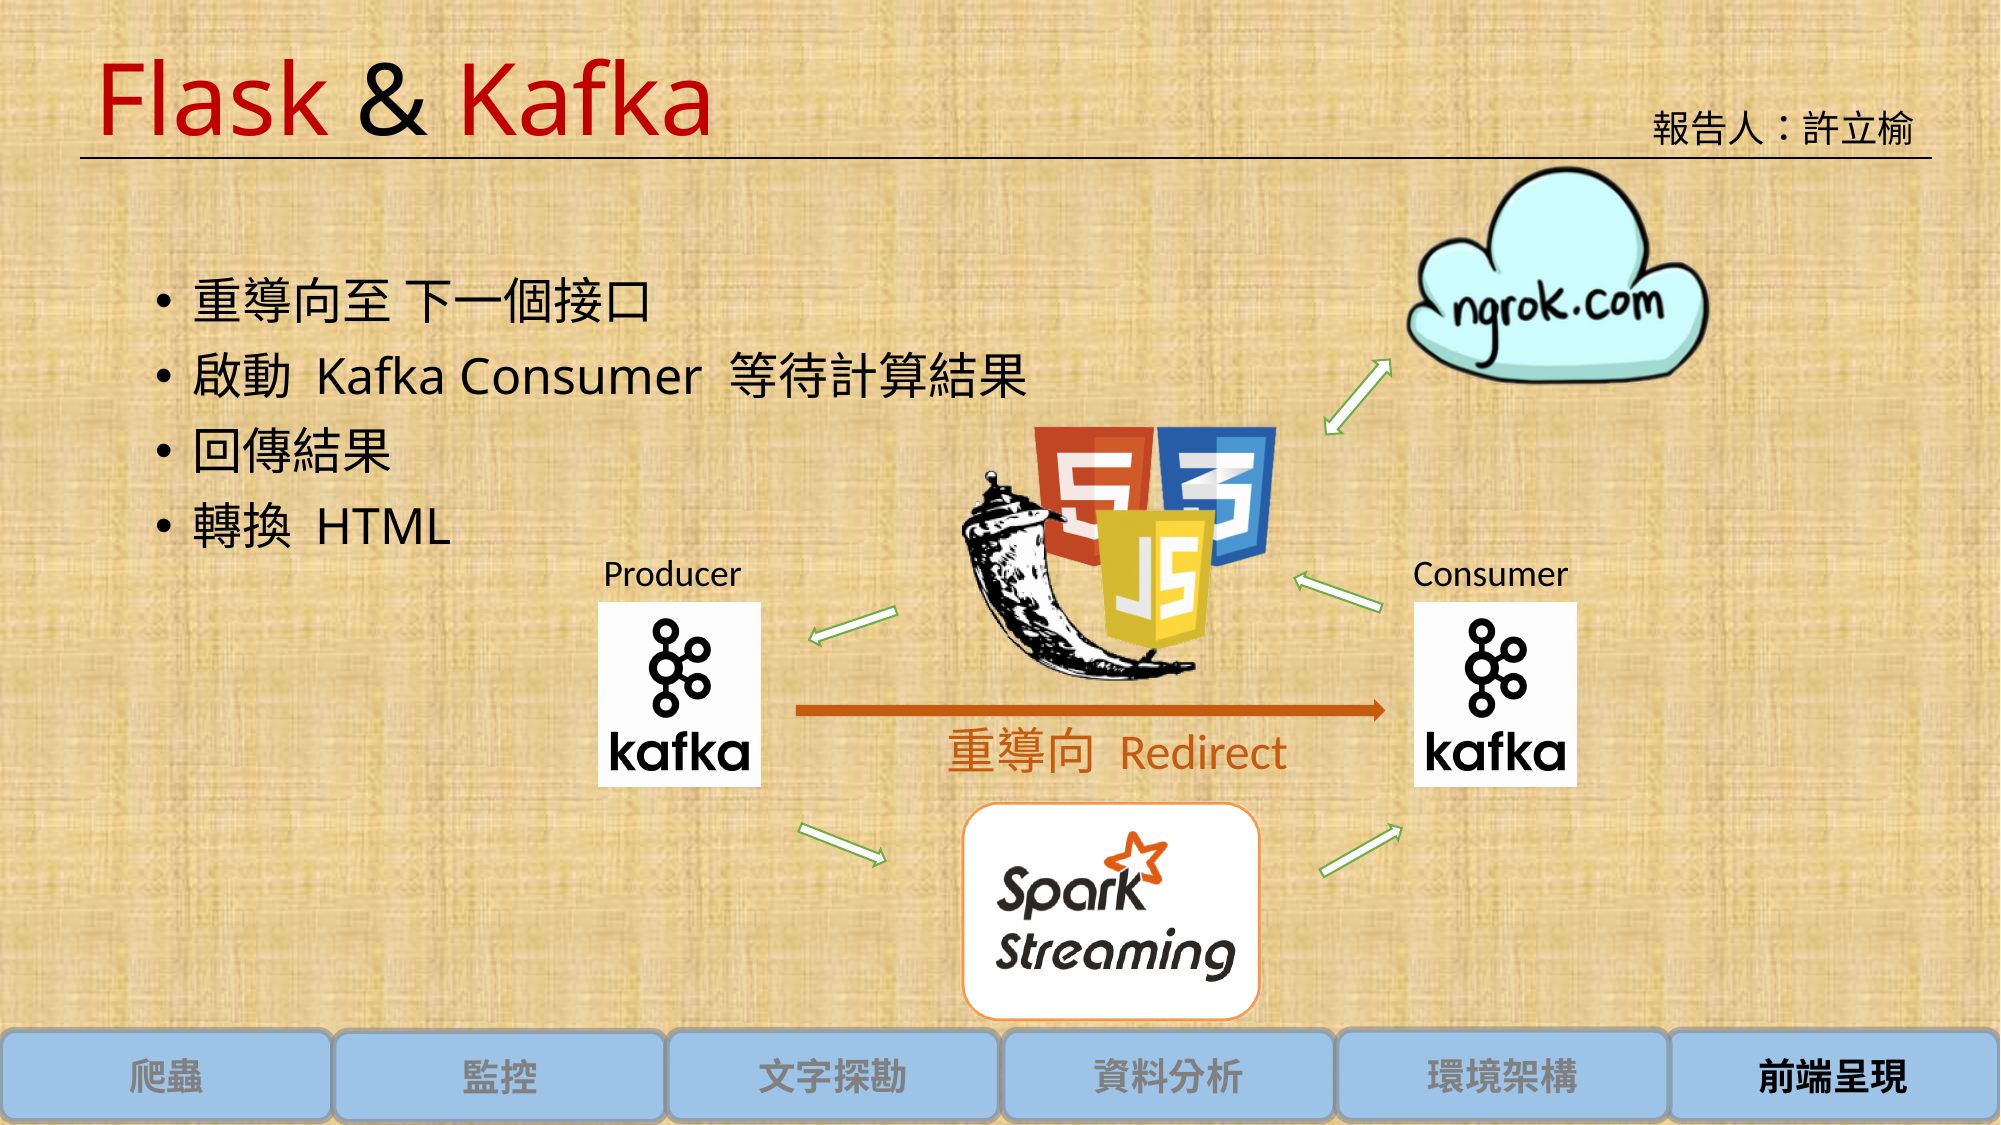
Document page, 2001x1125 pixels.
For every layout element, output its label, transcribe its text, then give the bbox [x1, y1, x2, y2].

list 重導向至 下一個接口 啟動 Kafka Consumer 等待計算結果 回傳結果 轉換 HTML [140, 269, 588, 935]
text_box 報告人：許立榆 [1636, 97, 1931, 158]
text_box Flask & Kafka [79, 28, 816, 163]
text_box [0, 1029, 2000, 1123]
picture [0, 0, 2001, 1125]
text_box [588, 164, 1712, 1029]
